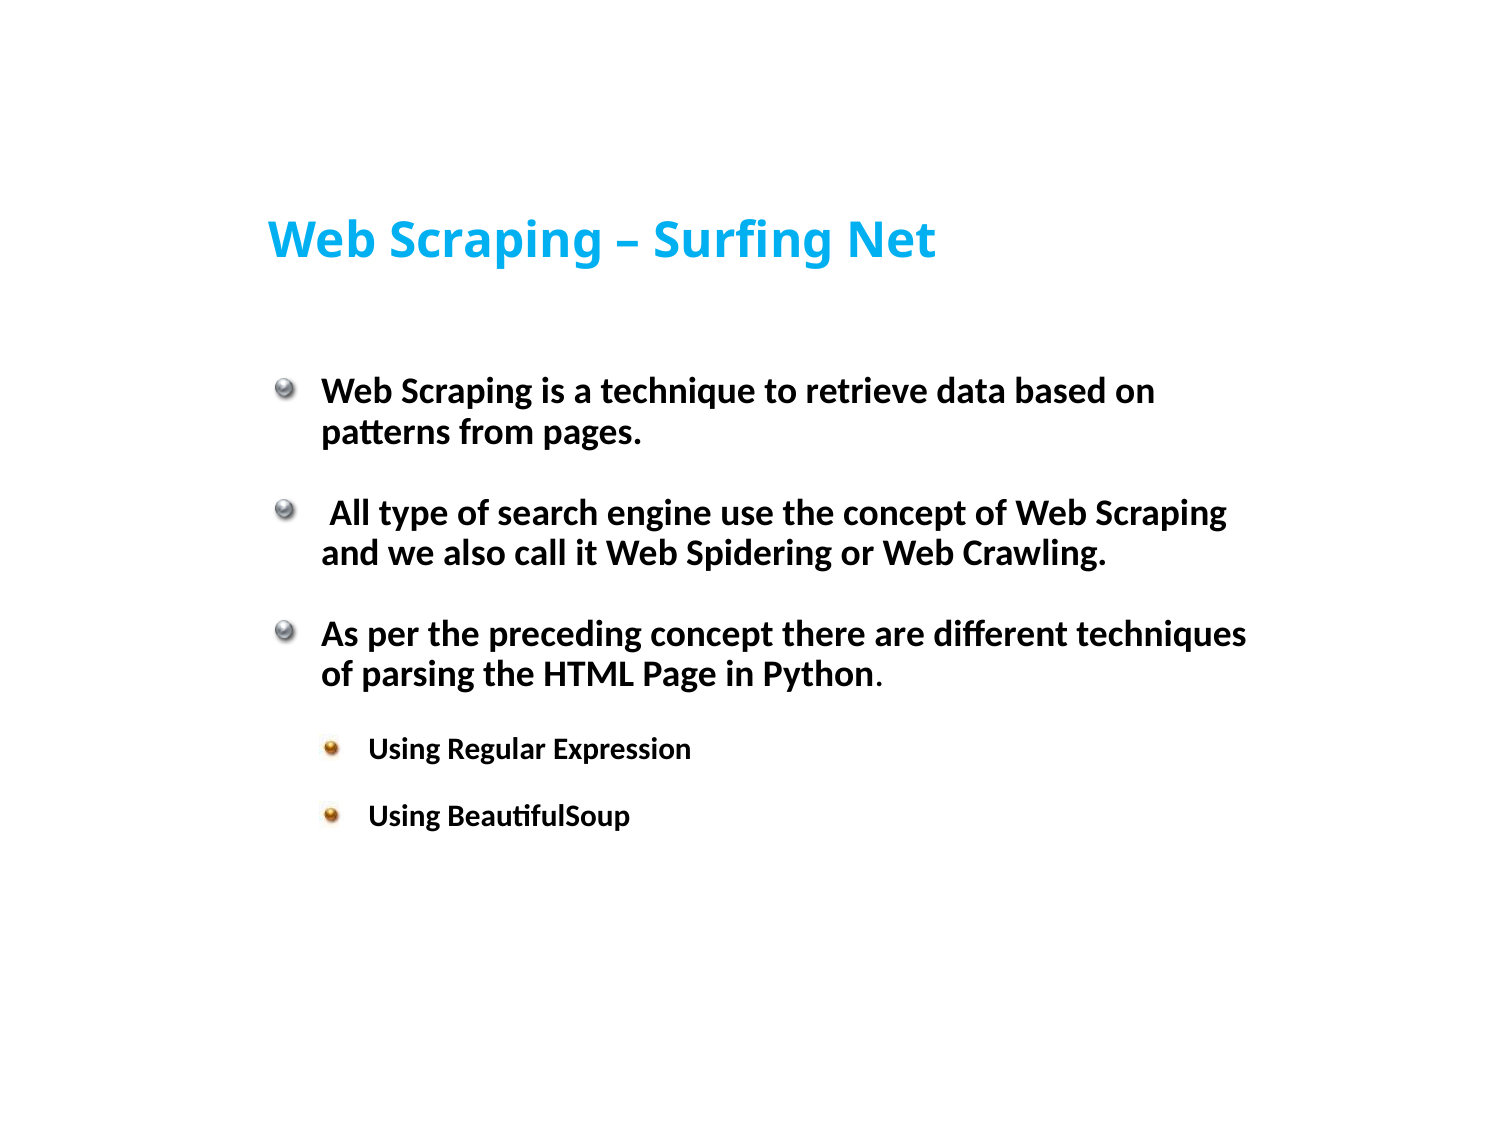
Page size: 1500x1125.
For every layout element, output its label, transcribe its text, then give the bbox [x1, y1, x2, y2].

title Web Scraping – Surfing Net [253, 207, 956, 318]
text_box Web Scraping is a technique to retrieve data based on patterns from pages. All type of search engine use the concept of Web Scraping and we also call it Web Spidering or Web Crawling. As per the preceding concept there are different techniques of parsing the HTML Page in Python. Using Regular Expression Using BeautifulSoup [242, 326, 1275, 916]
picture [272, 497, 299, 524]
picture [319, 734, 345, 761]
picture [272, 376, 299, 403]
picture [319, 801, 345, 828]
picture [272, 618, 299, 646]
